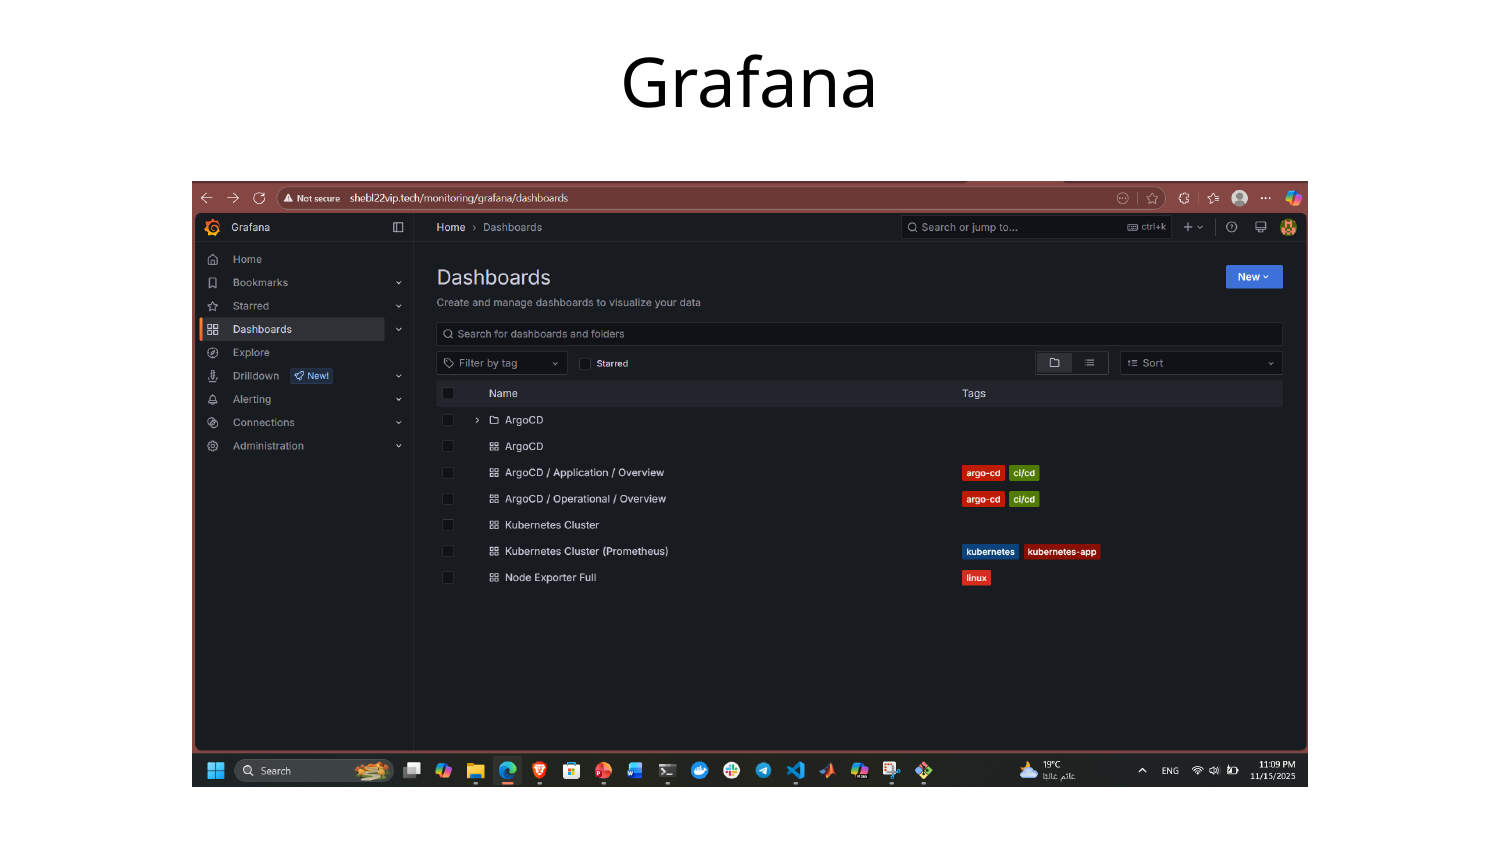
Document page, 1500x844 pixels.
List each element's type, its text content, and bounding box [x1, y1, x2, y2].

picture [192, 181, 1308, 787]
title Grafana [214, 33, 1286, 181]
